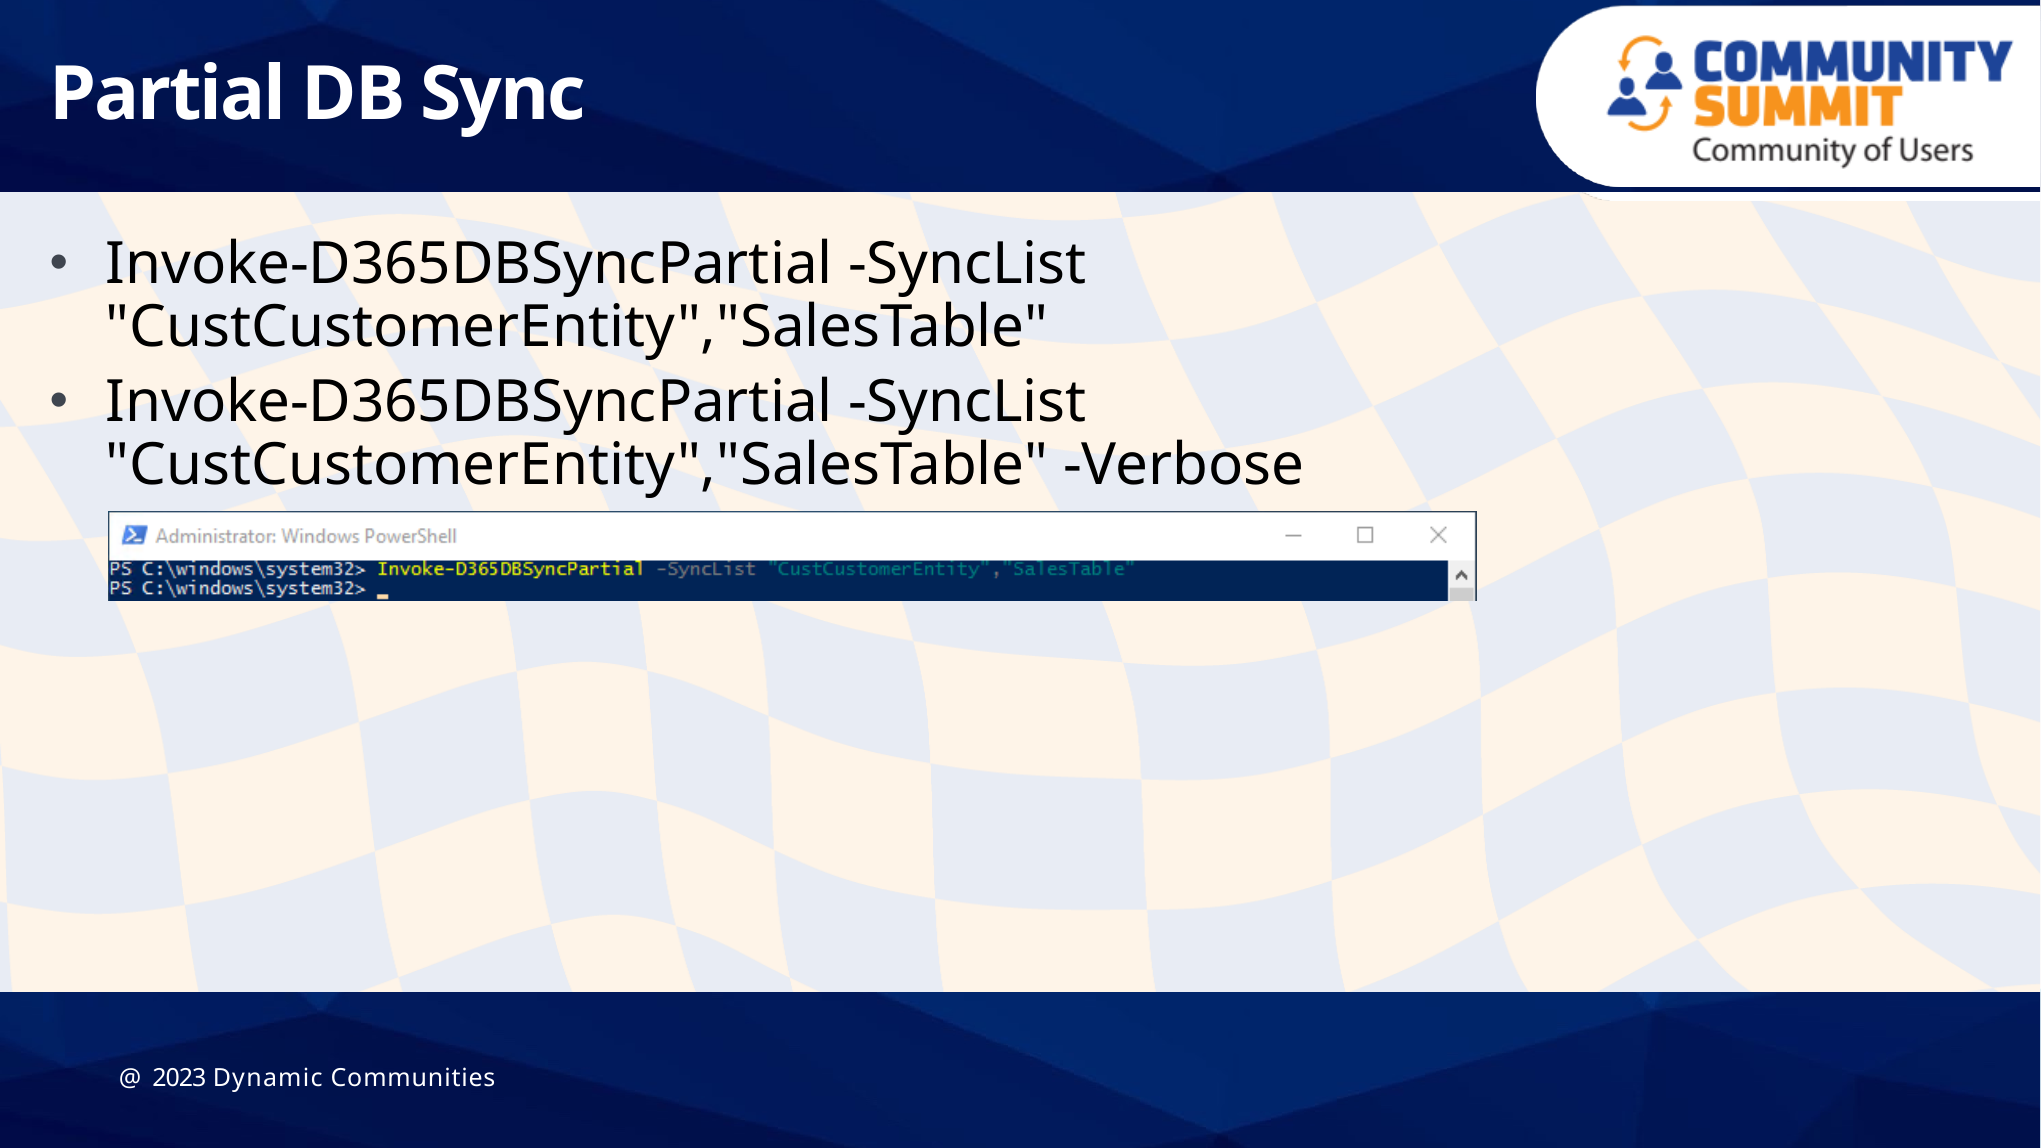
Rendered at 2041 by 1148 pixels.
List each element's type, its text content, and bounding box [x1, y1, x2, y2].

picture [0, 0, 2041, 1148]
list Invoke-D365DBSyncPartial -SyncList "CustCustomerEntity","SalesTable" Invoke-D365DBSyncPartial -SyncList "CustCustomerEntity","SalesTable" -Verbose [25, 218, 2015, 1060]
title Partial DB Sync [25, 0, 1620, 191]
picture [1620, 0, 2041, 5]
